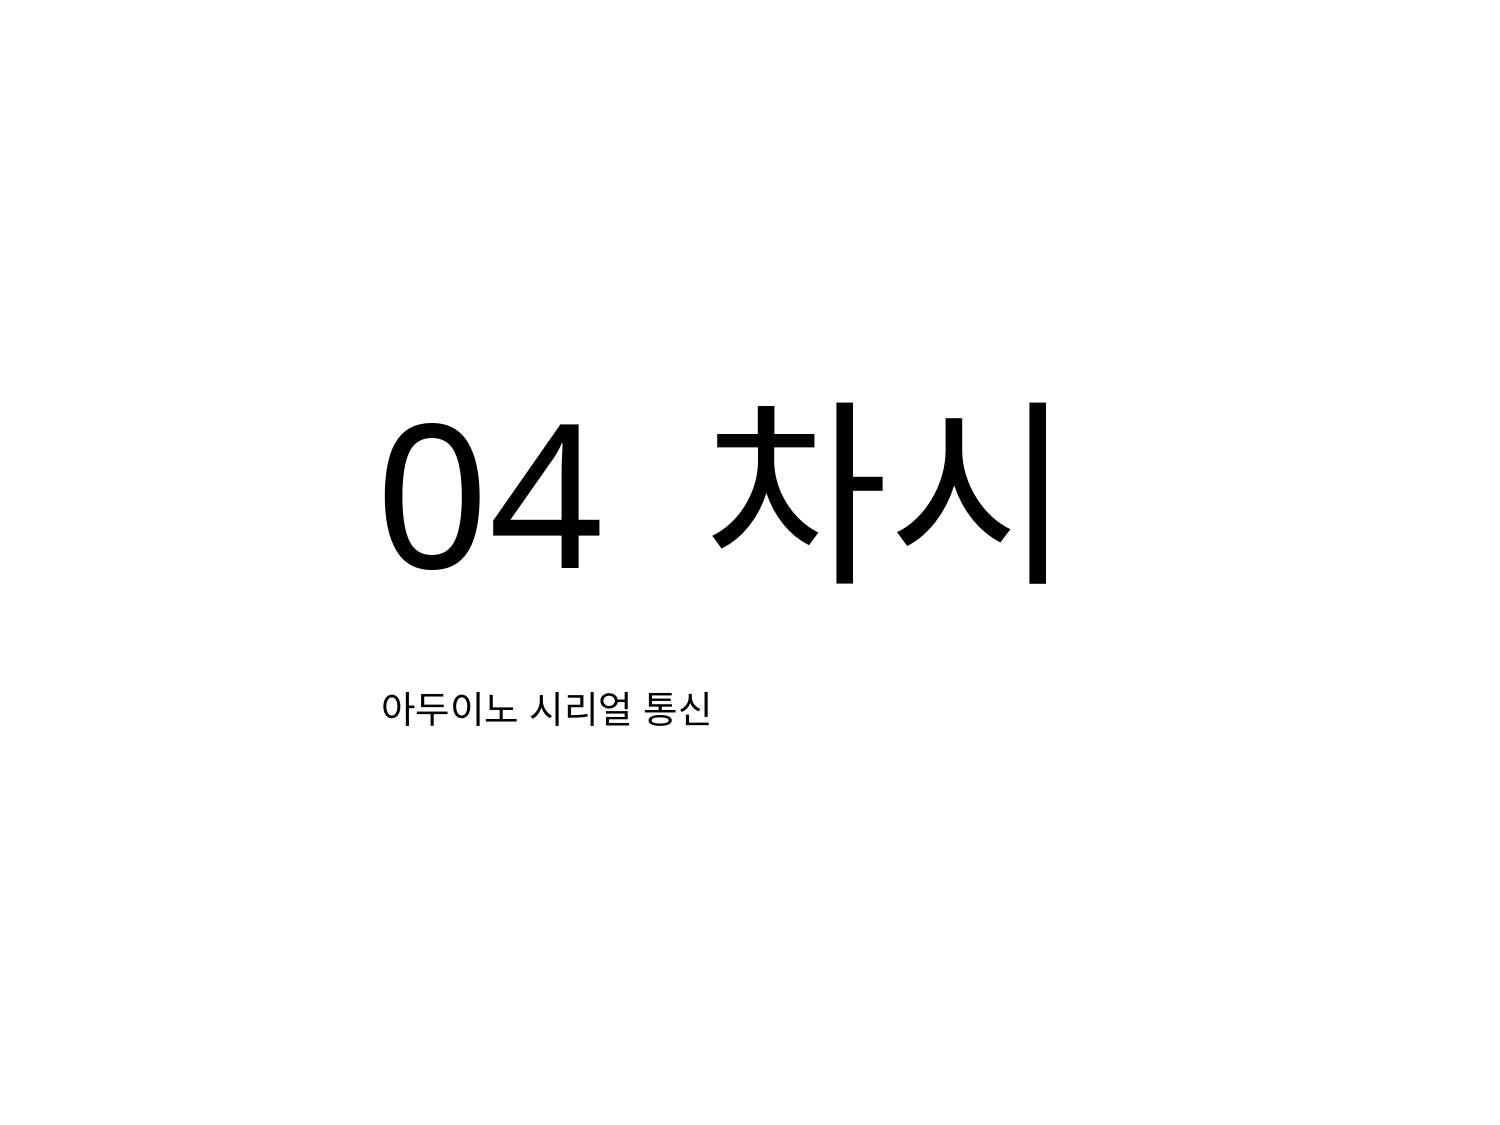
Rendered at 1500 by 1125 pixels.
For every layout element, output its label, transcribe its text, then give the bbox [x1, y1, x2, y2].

text_box 04 차시 [360, 361, 1088, 617]
text_box 아두이노 시리얼 통신 [366, 679, 728, 739]
